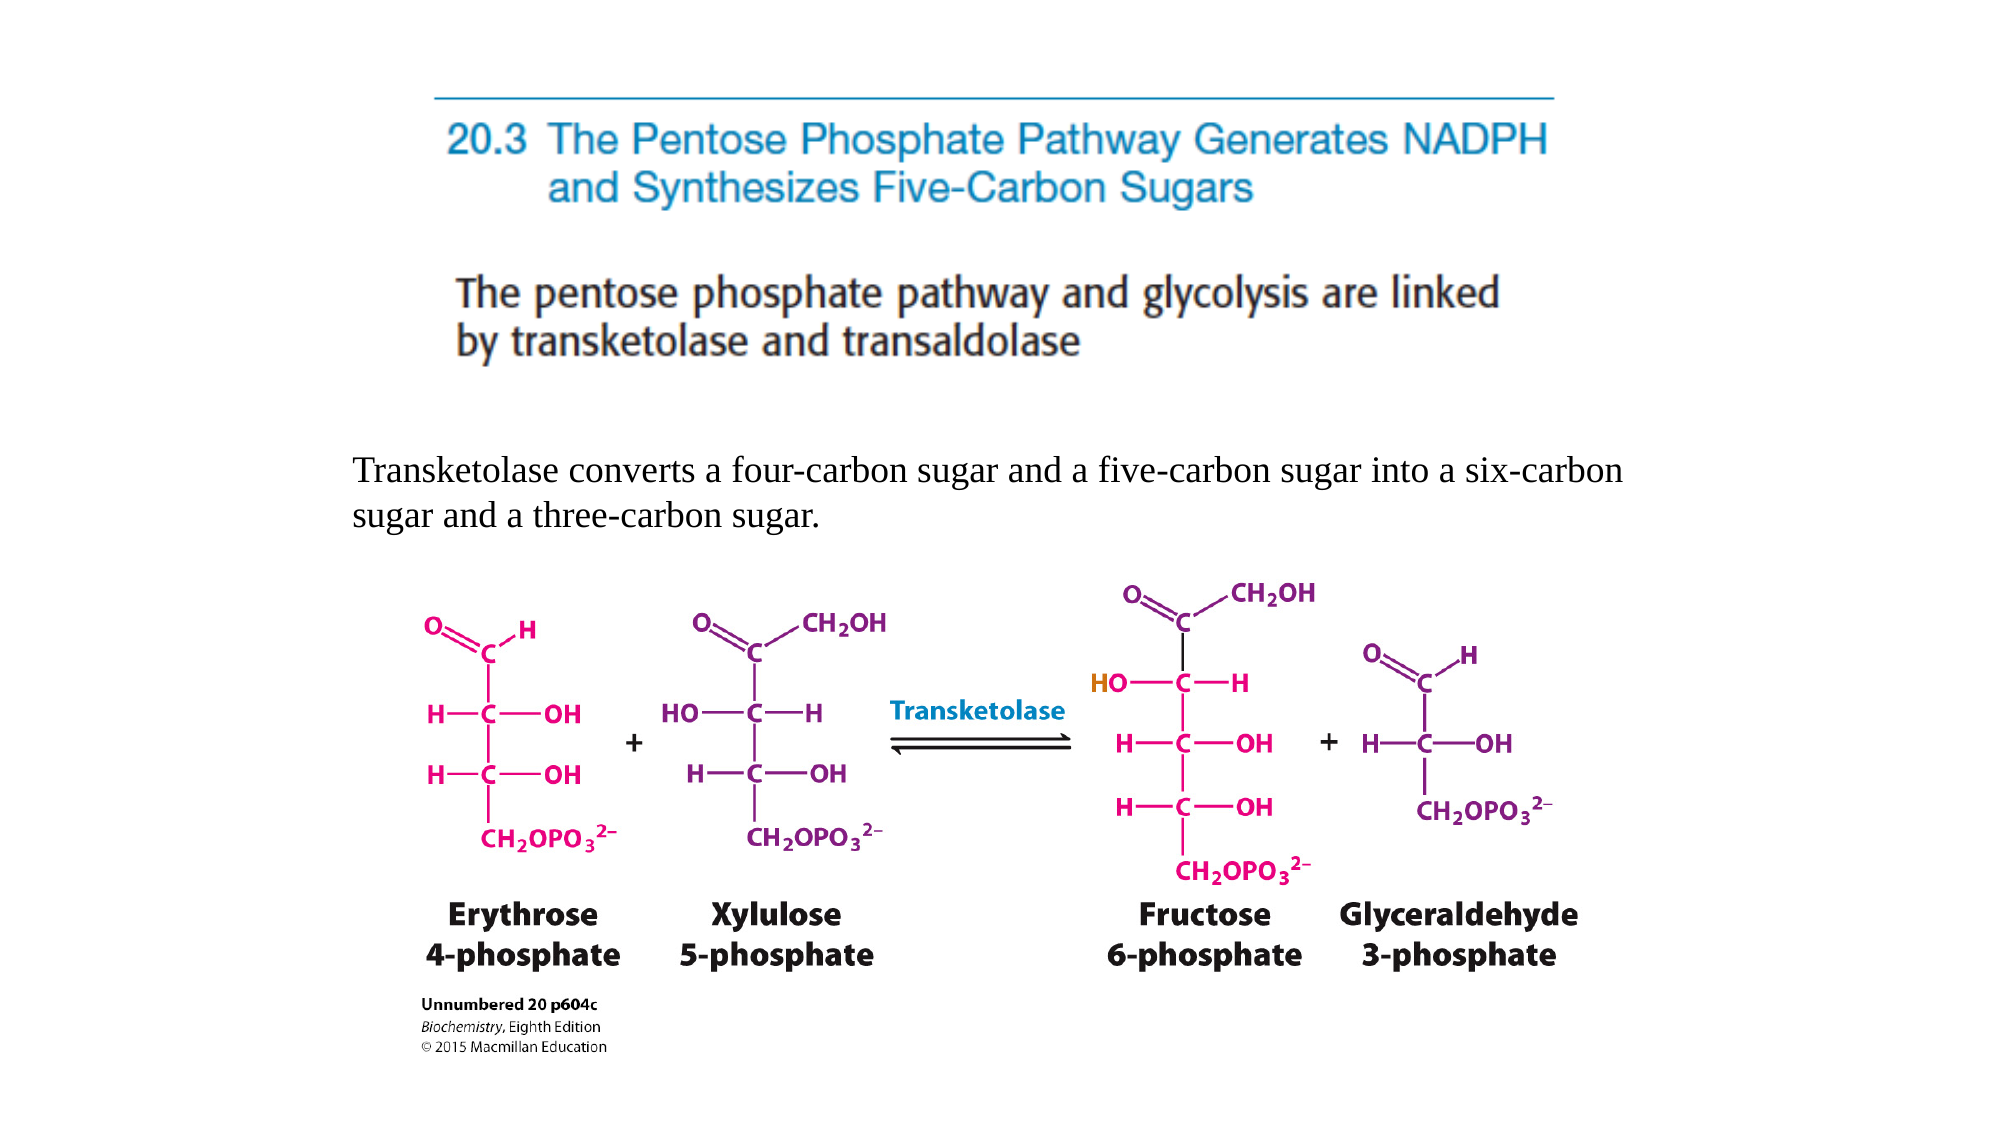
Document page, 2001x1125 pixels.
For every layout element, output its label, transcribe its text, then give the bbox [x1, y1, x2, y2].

picture [414, 572, 1583, 1058]
text_box Transketolase converts a four-carbon sugar and a five-carbon sugar into a six-carbon sugar and a three-carbon sugar. [337, 437, 1673, 543]
picture [424, 262, 1538, 369]
picture [414, 75, 1584, 234]
